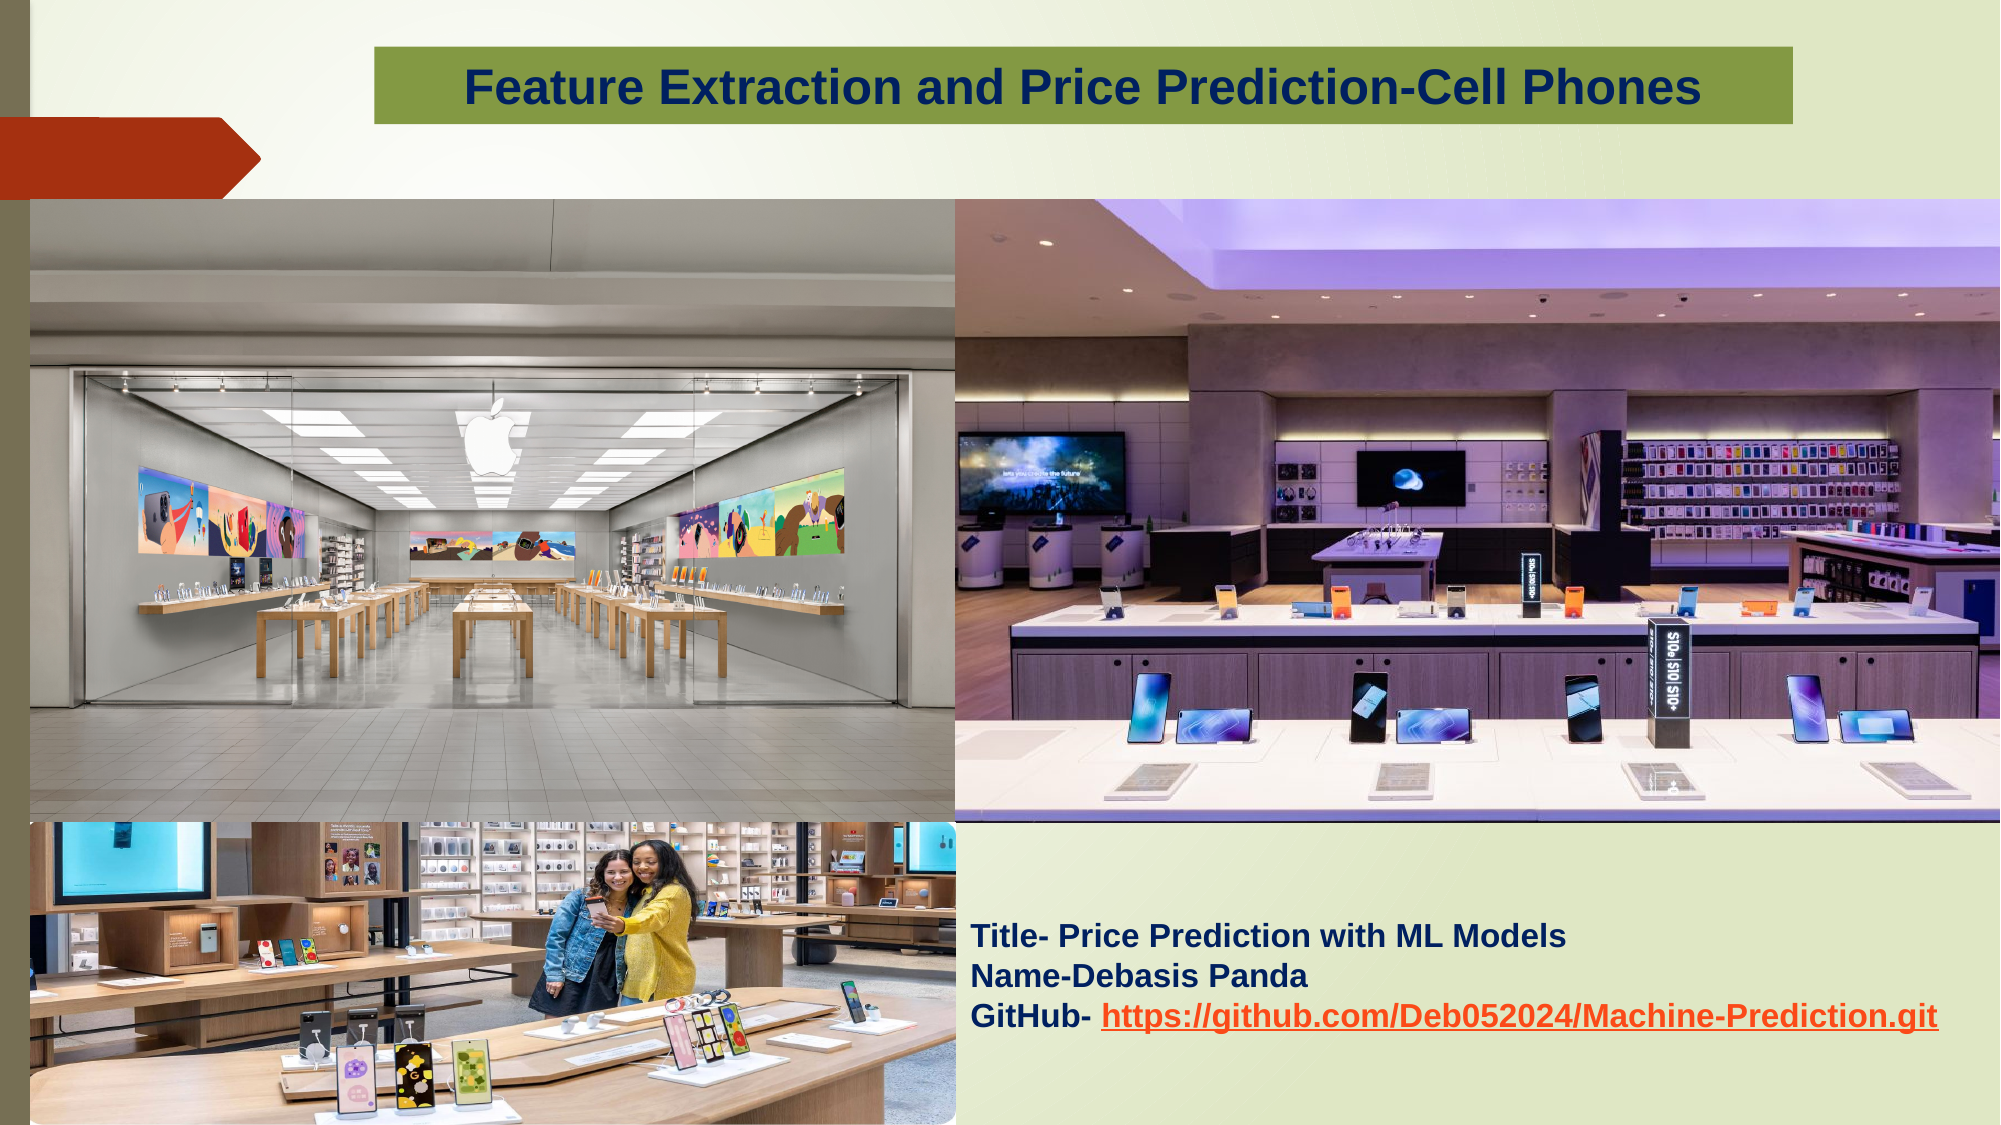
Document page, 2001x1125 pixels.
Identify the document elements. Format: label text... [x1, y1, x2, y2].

title Feature Extraction and Price Prediction-Cell Phones [374, 46, 1793, 125]
picture [29, 199, 2000, 1125]
text_box Title- Price Prediction with ML Models Name-Debasis Panda GitHub- https://github.com/Deb052024/Machine-Prediction.git [961, 830, 2000, 1042]
